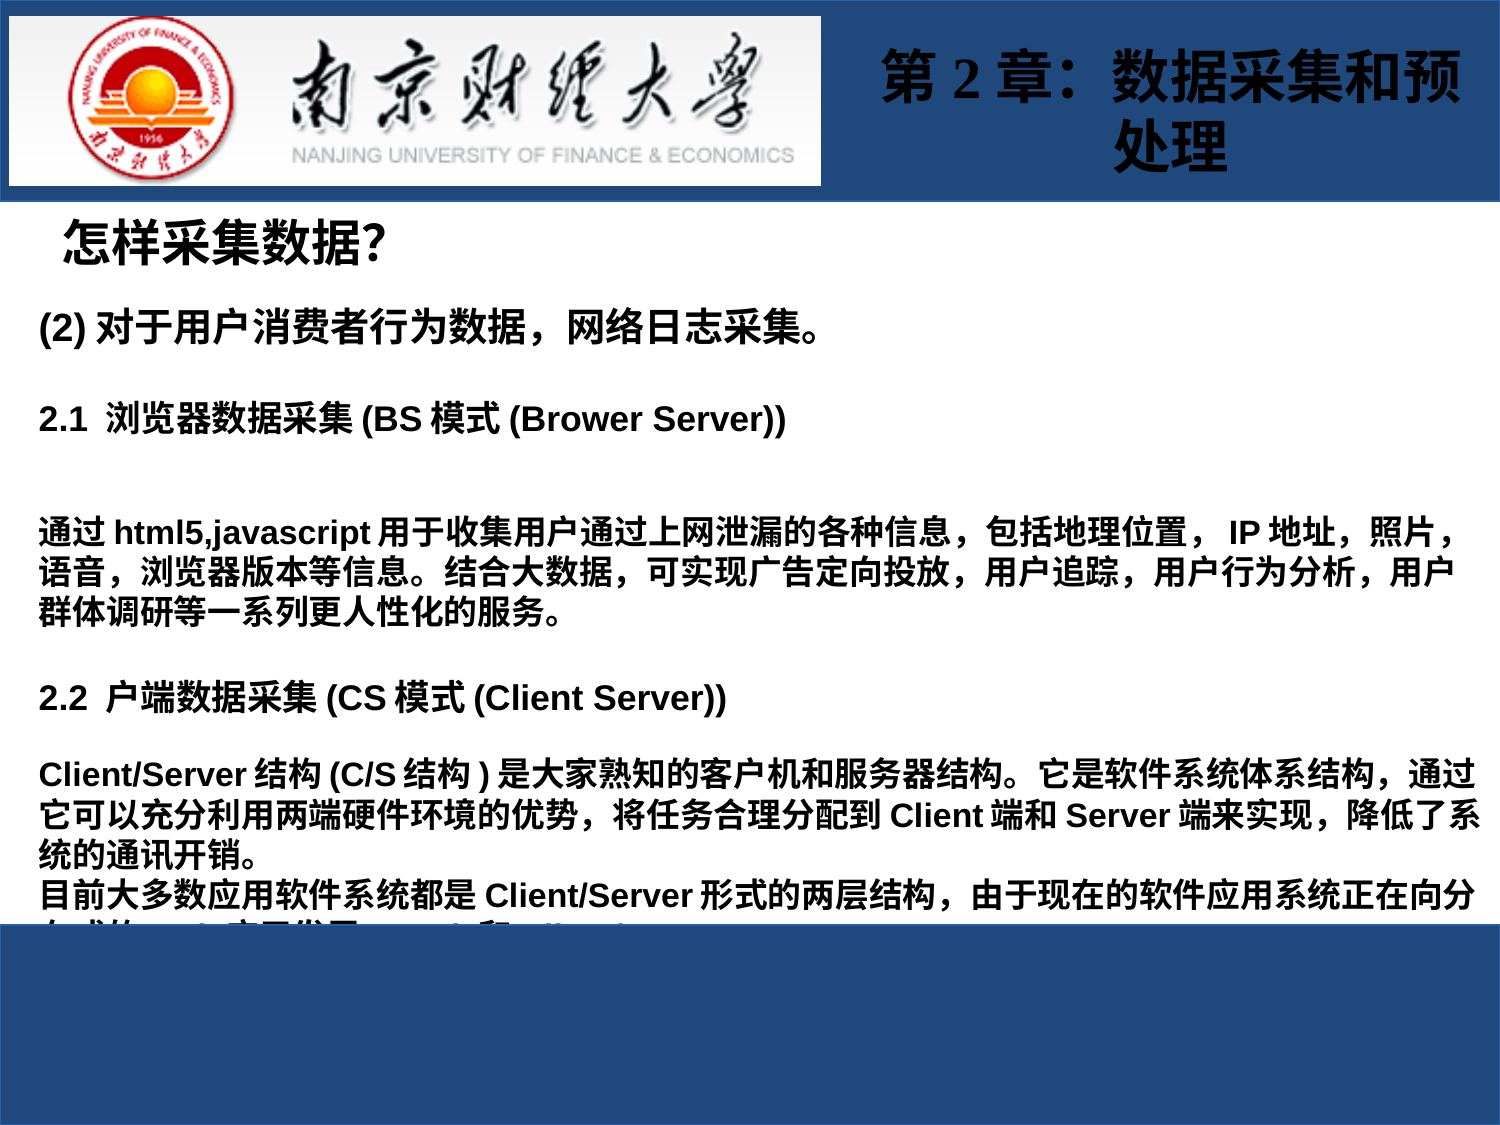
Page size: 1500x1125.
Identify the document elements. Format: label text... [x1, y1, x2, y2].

text_box [0, 0, 1500, 202]
picture [9, 16, 821, 186]
title 怎样采集数据？ [46, 202, 827, 294]
subtitle (2)对于用户消费者行为数据，网络日志采集。 2.1 浏览器数据采集(BS模式(Brower Server)) 通过html5,javascript用于收集用户通过上网泄漏的各种信息，包括地理位置，IP地址，照片，语音，浏览器版本等信息。结合大数据，可实现广告定向投放，用户追踪，用户行为分析，用户群体调研等一系列更人性化的服务。 2.2 户端数据采集(CS模式(Client Server)) Client/Server结构(C/S结构)是大家熟知的客户机和服务器结构。它是软件系统体系结构，通过它可以充分利用两端硬件环境的优势，将任务合理分配到Client端和Server端来实现，降低了系统的通讯开销。 目前大多数应用软件系统都是Client/Server形式的两层结构，由于现在的软件应用系统正在向分布式的Web应用发展，Web和Client/Server [23, 294, 1500, 924]
text_box 第2章：数据采集和预处理 [856, 30, 1486, 190]
text_box [0, 924, 1500, 1125]
